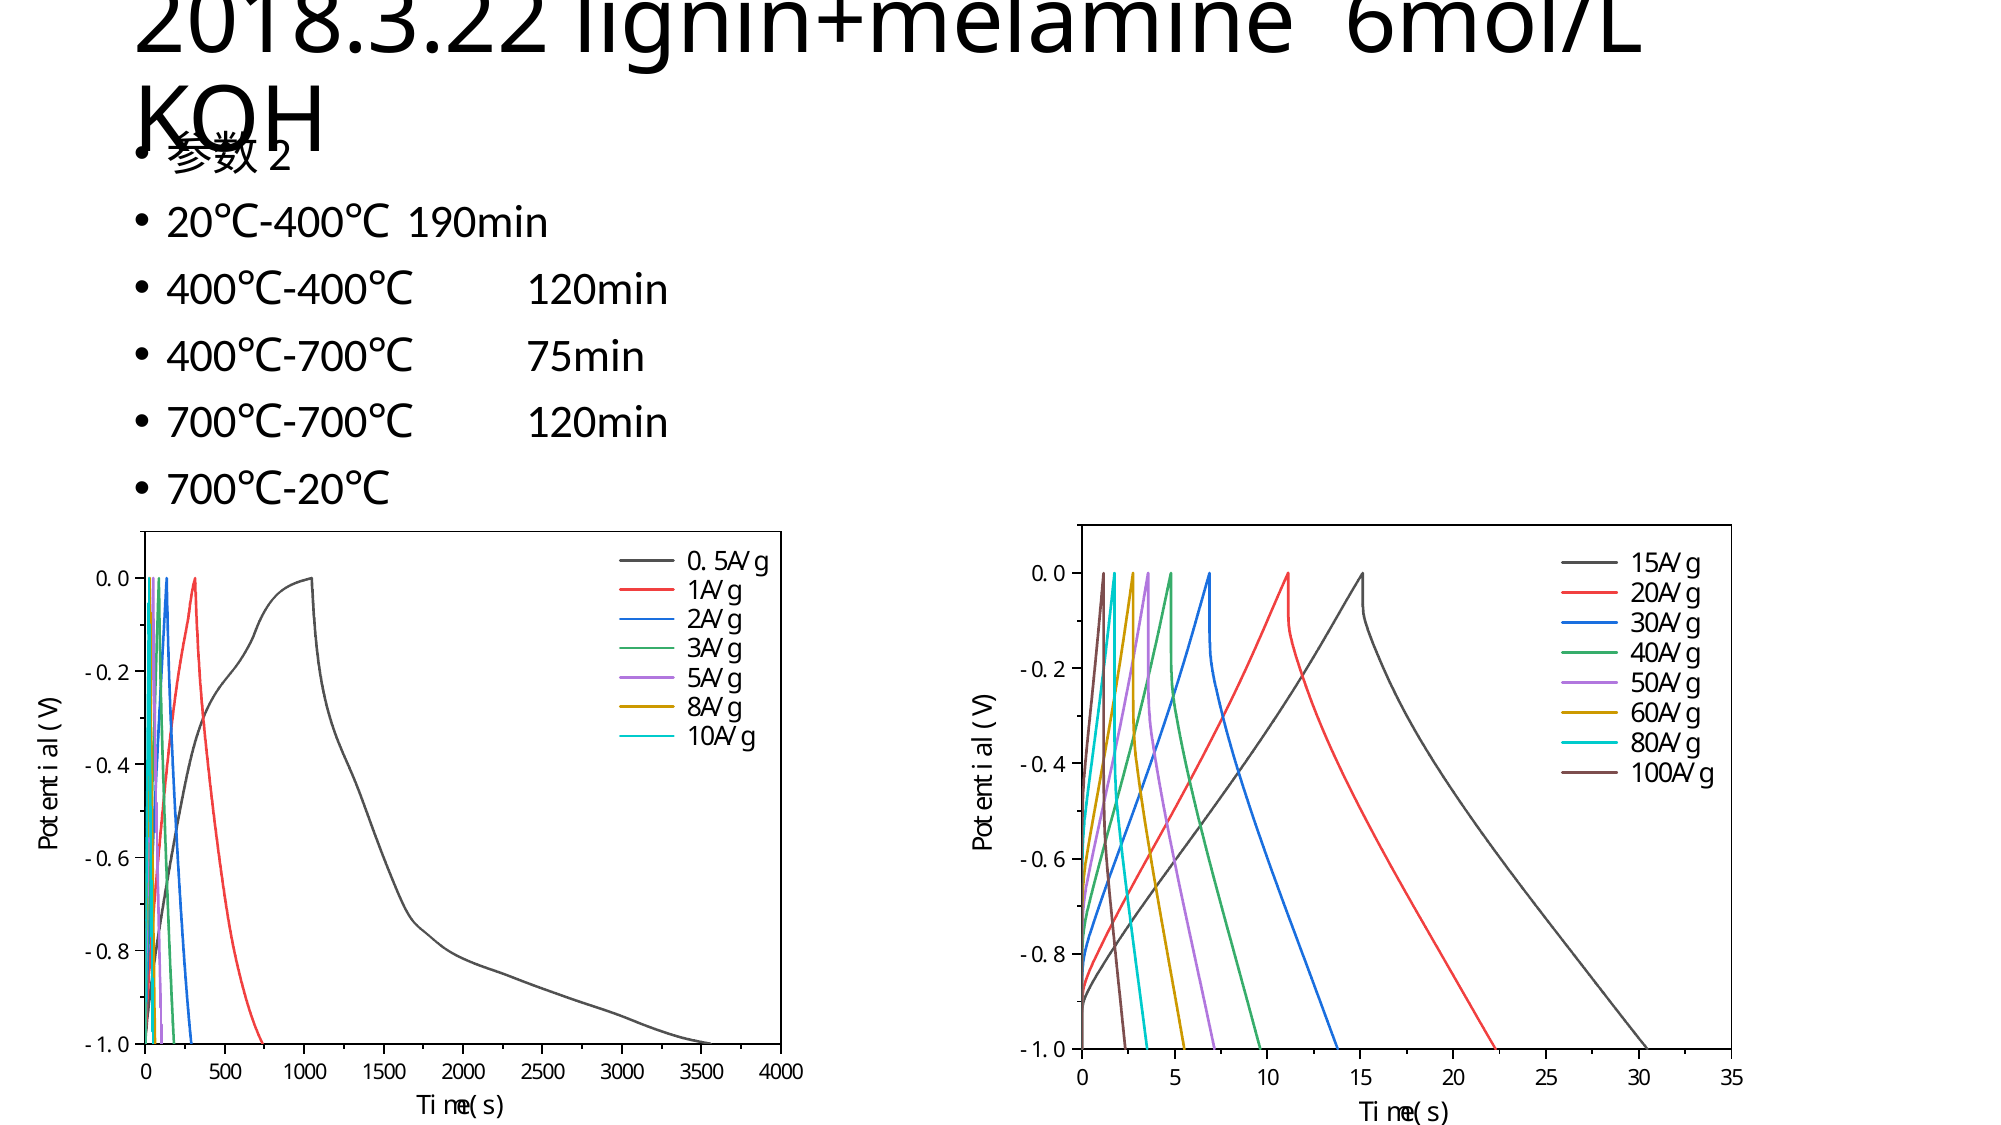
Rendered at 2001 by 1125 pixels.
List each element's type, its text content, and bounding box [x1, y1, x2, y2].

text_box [911, 440, 1865, 1125]
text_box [0, 448, 911, 1125]
title 2018.3.22 lignin+melamine 6mol/L KOH [118, 0, 1844, 181]
list 参数2 20℃-400℃ 190min 400℃-400℃ 120min 400℃-700℃ 75min 700℃-700℃ 120min 700℃-20℃ [118, 122, 912, 448]
